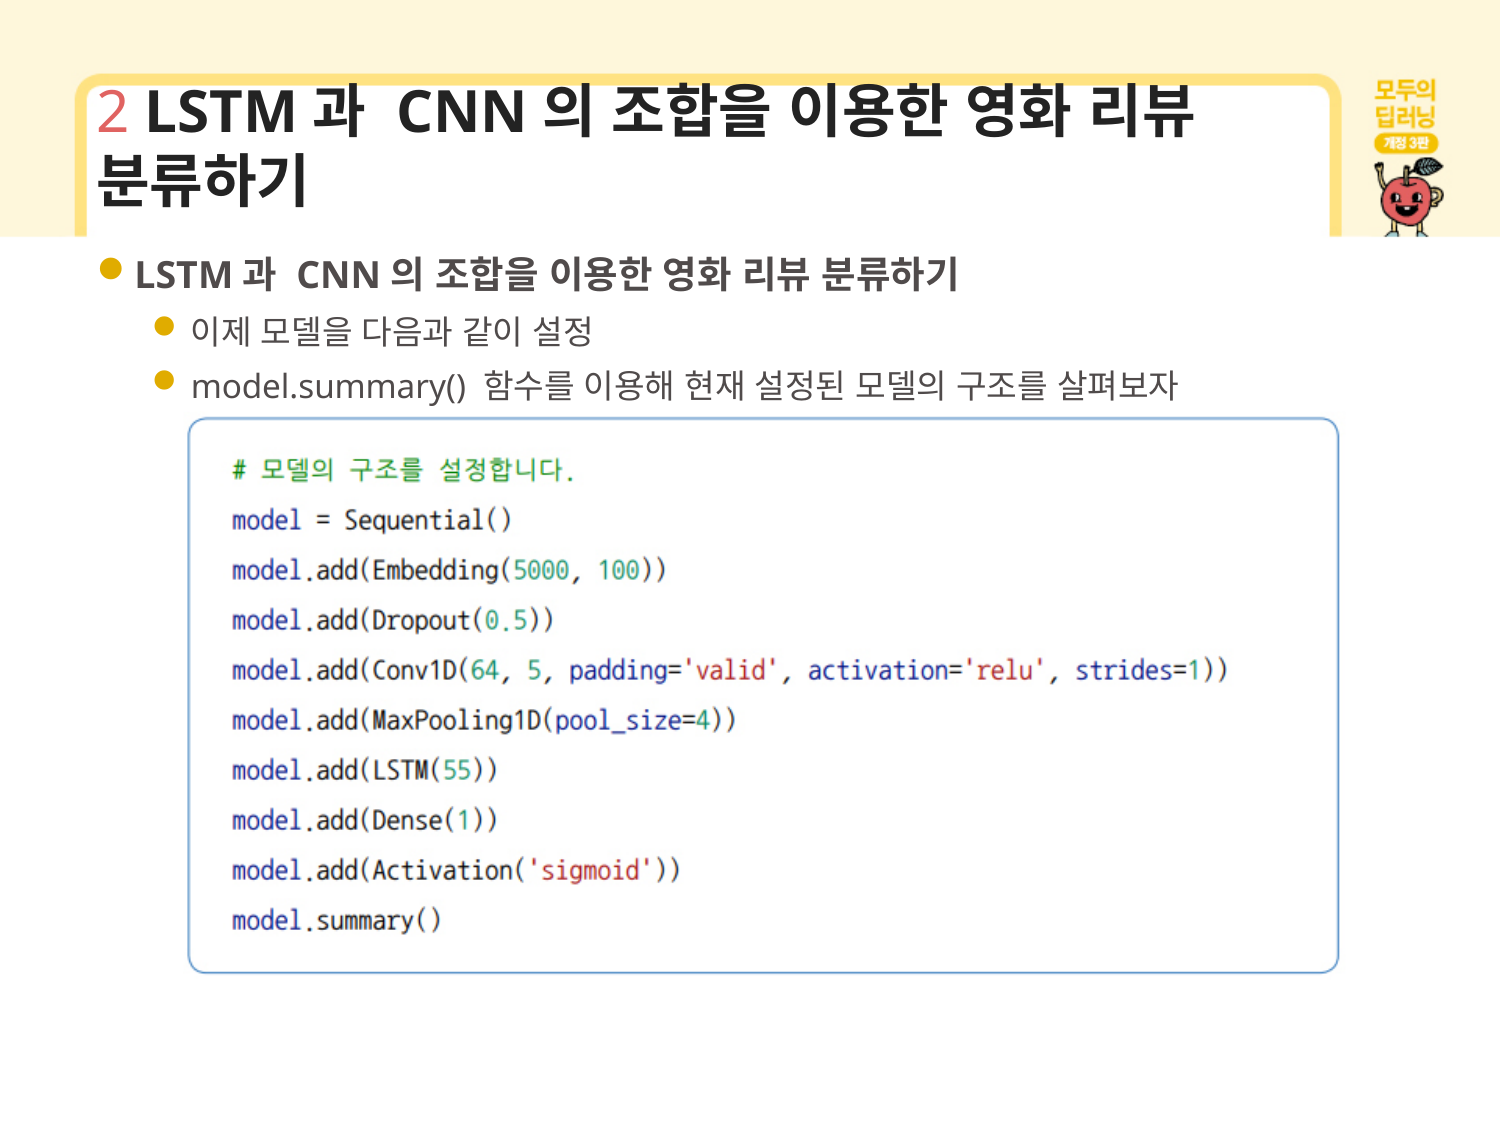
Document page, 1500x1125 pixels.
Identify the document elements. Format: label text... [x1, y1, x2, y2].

picture [0, 0, 1500, 1125]
title 2 LSTM과 CNN의 조합을 이용한 영화 리뷰 분류하기 [81, 90, 1412, 222]
list LSTM과 CNN의 조합을 이용한 영화 리뷰 분류하기 이제 모델을 다음과 같이 설정 model.summary() 함수를 이용해 현재 설정된 모델의 구조를 살펴보자 [81, 239, 1412, 1054]
